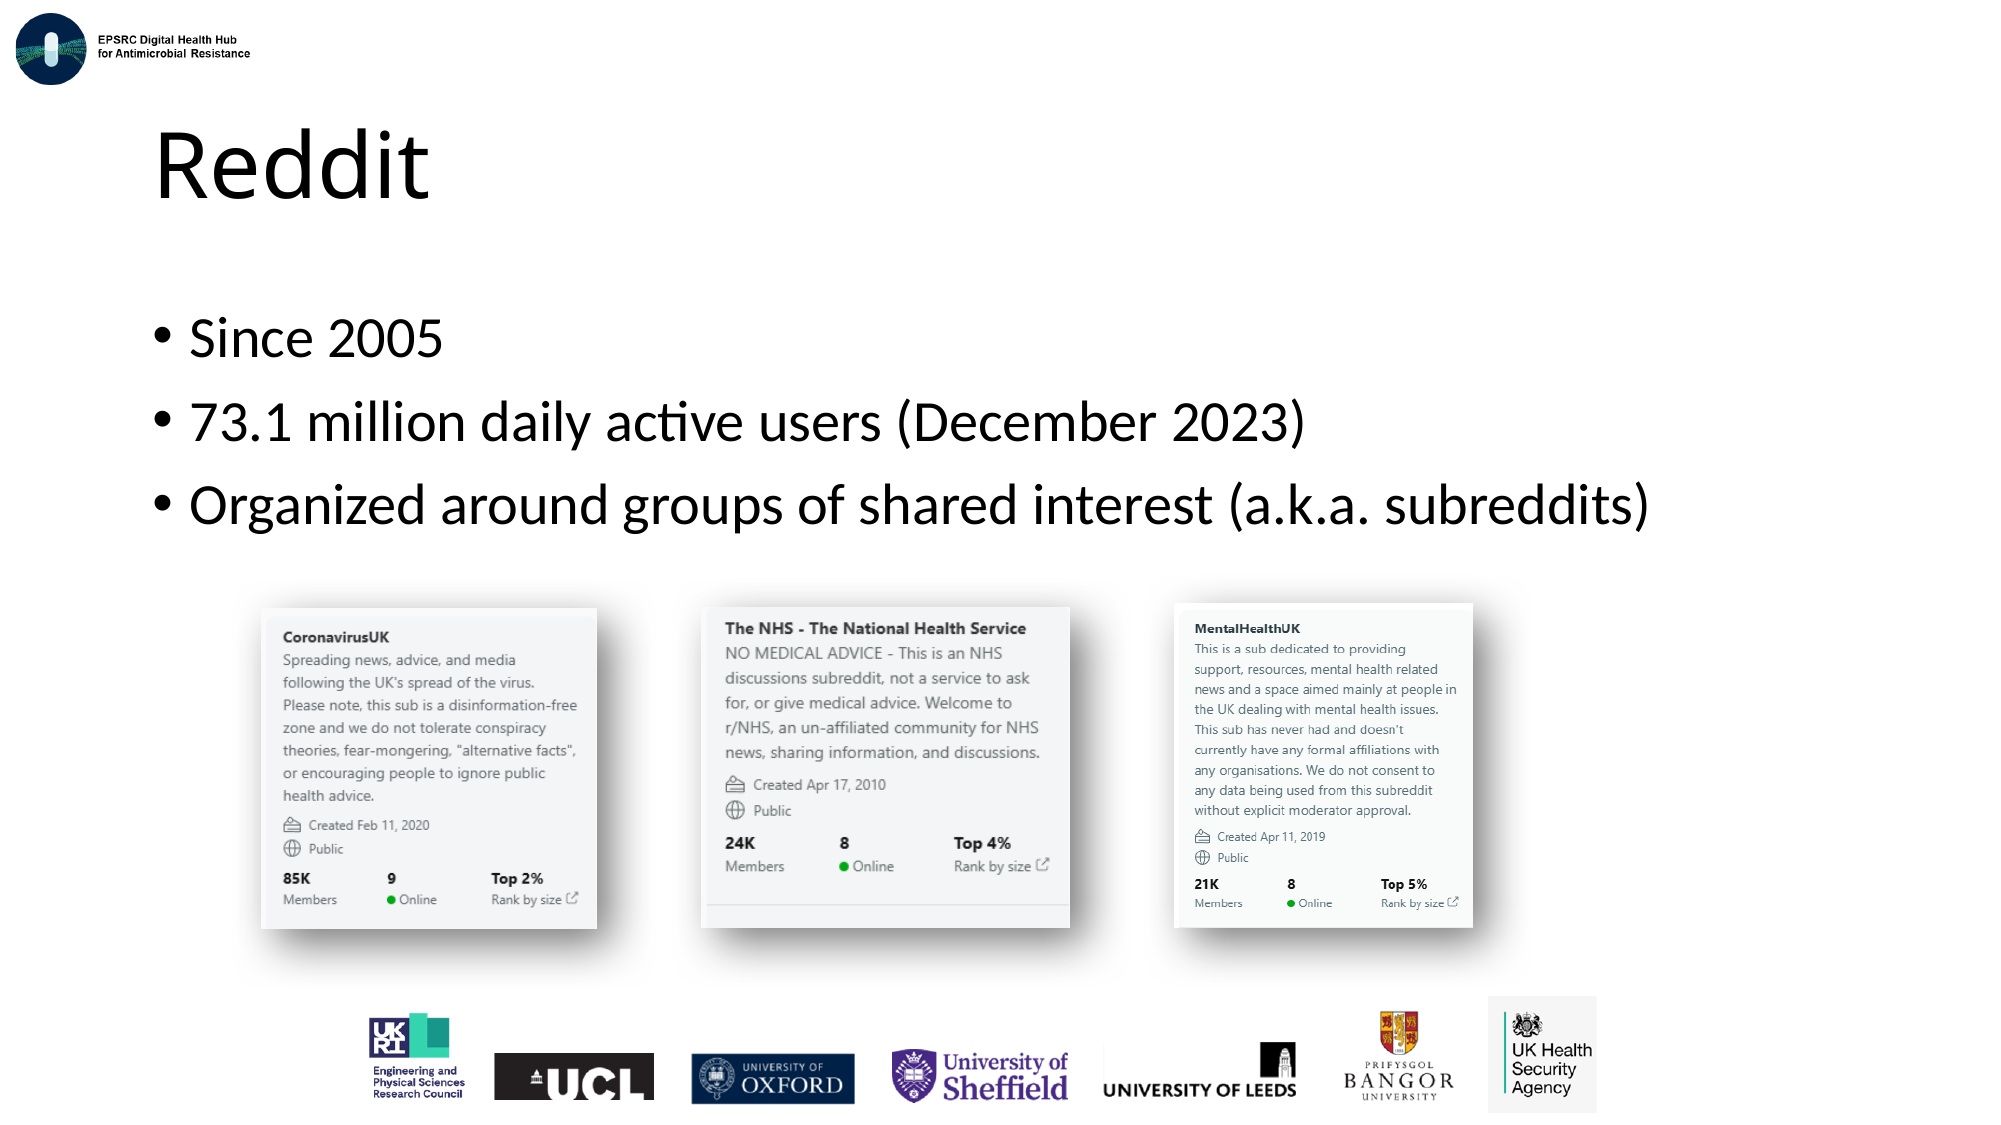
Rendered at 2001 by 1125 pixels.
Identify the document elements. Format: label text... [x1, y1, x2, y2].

picture [369, 1014, 1597, 1125]
picture [15, 13, 352, 85]
title Reddit [137, 59, 1863, 278]
picture [701, 607, 1070, 928]
list Since 2005 73.1 million daily active users (December 2023) Organized around groups of shared interest (a.k.a. subreddits) [137, 299, 1863, 1014]
picture [1174, 603, 1473, 928]
picture [260, 608, 597, 929]
